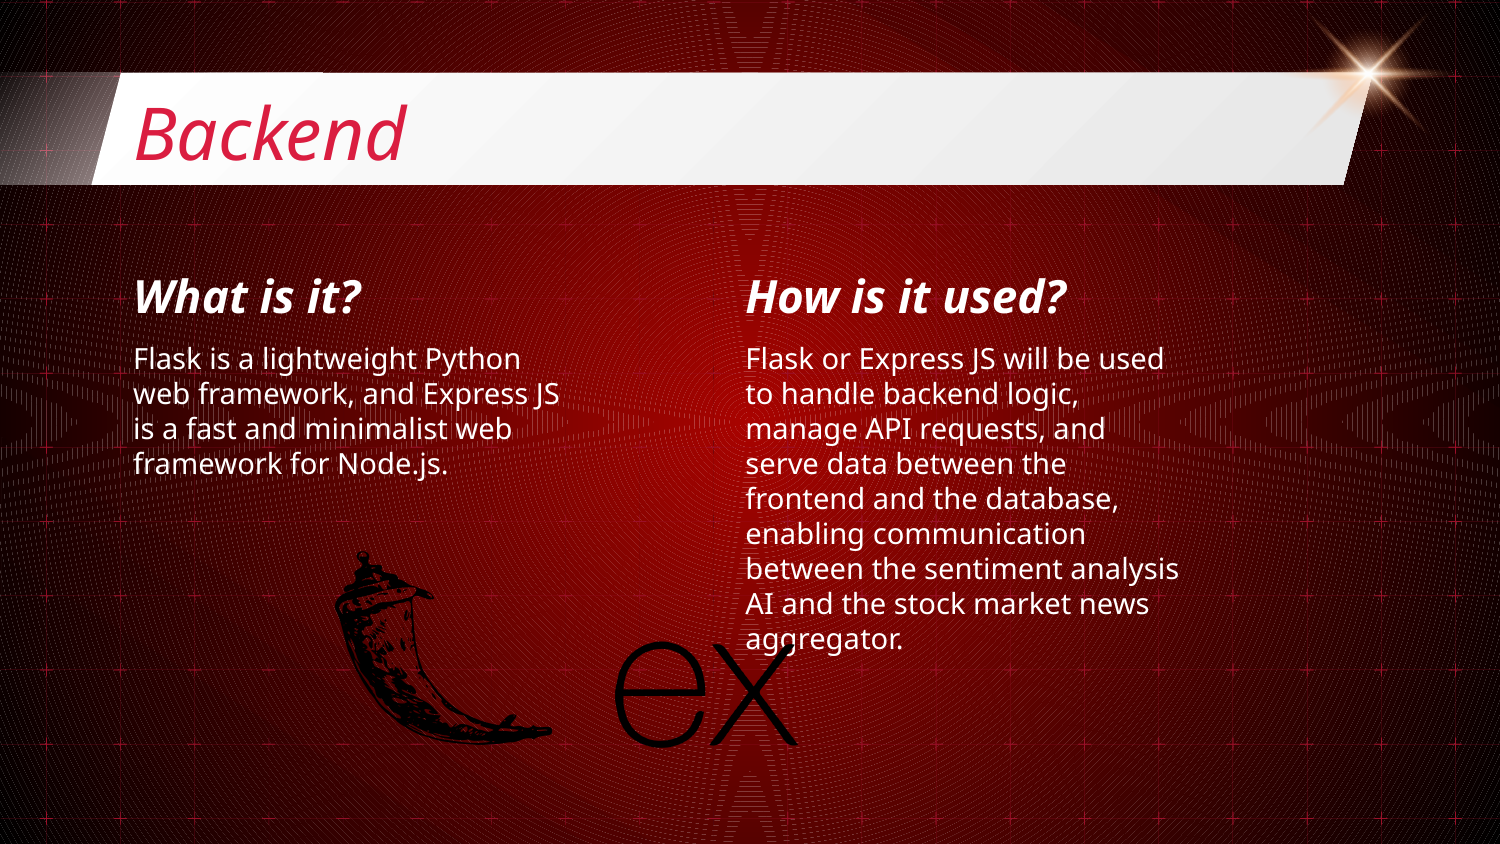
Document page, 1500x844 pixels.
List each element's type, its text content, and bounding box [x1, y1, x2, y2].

picture [0, 0, 1500, 844]
subtitle Flask or Express JS will be used to handle backend logic, manage API requests, and serve data between the frontend and the database, enabling communication between the sentiment analysis AI and the stock market news aggregator. [730, 325, 1201, 443]
subtitle What is it? [118, 251, 589, 325]
subtitle Flask is a lightweight Python web framework, and Express JS is a fast and minimalist web framework for Node.js. [118, 325, 589, 443]
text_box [0, 72, 1373, 185]
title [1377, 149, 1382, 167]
subtitle How is it used? [730, 251, 1201, 325]
